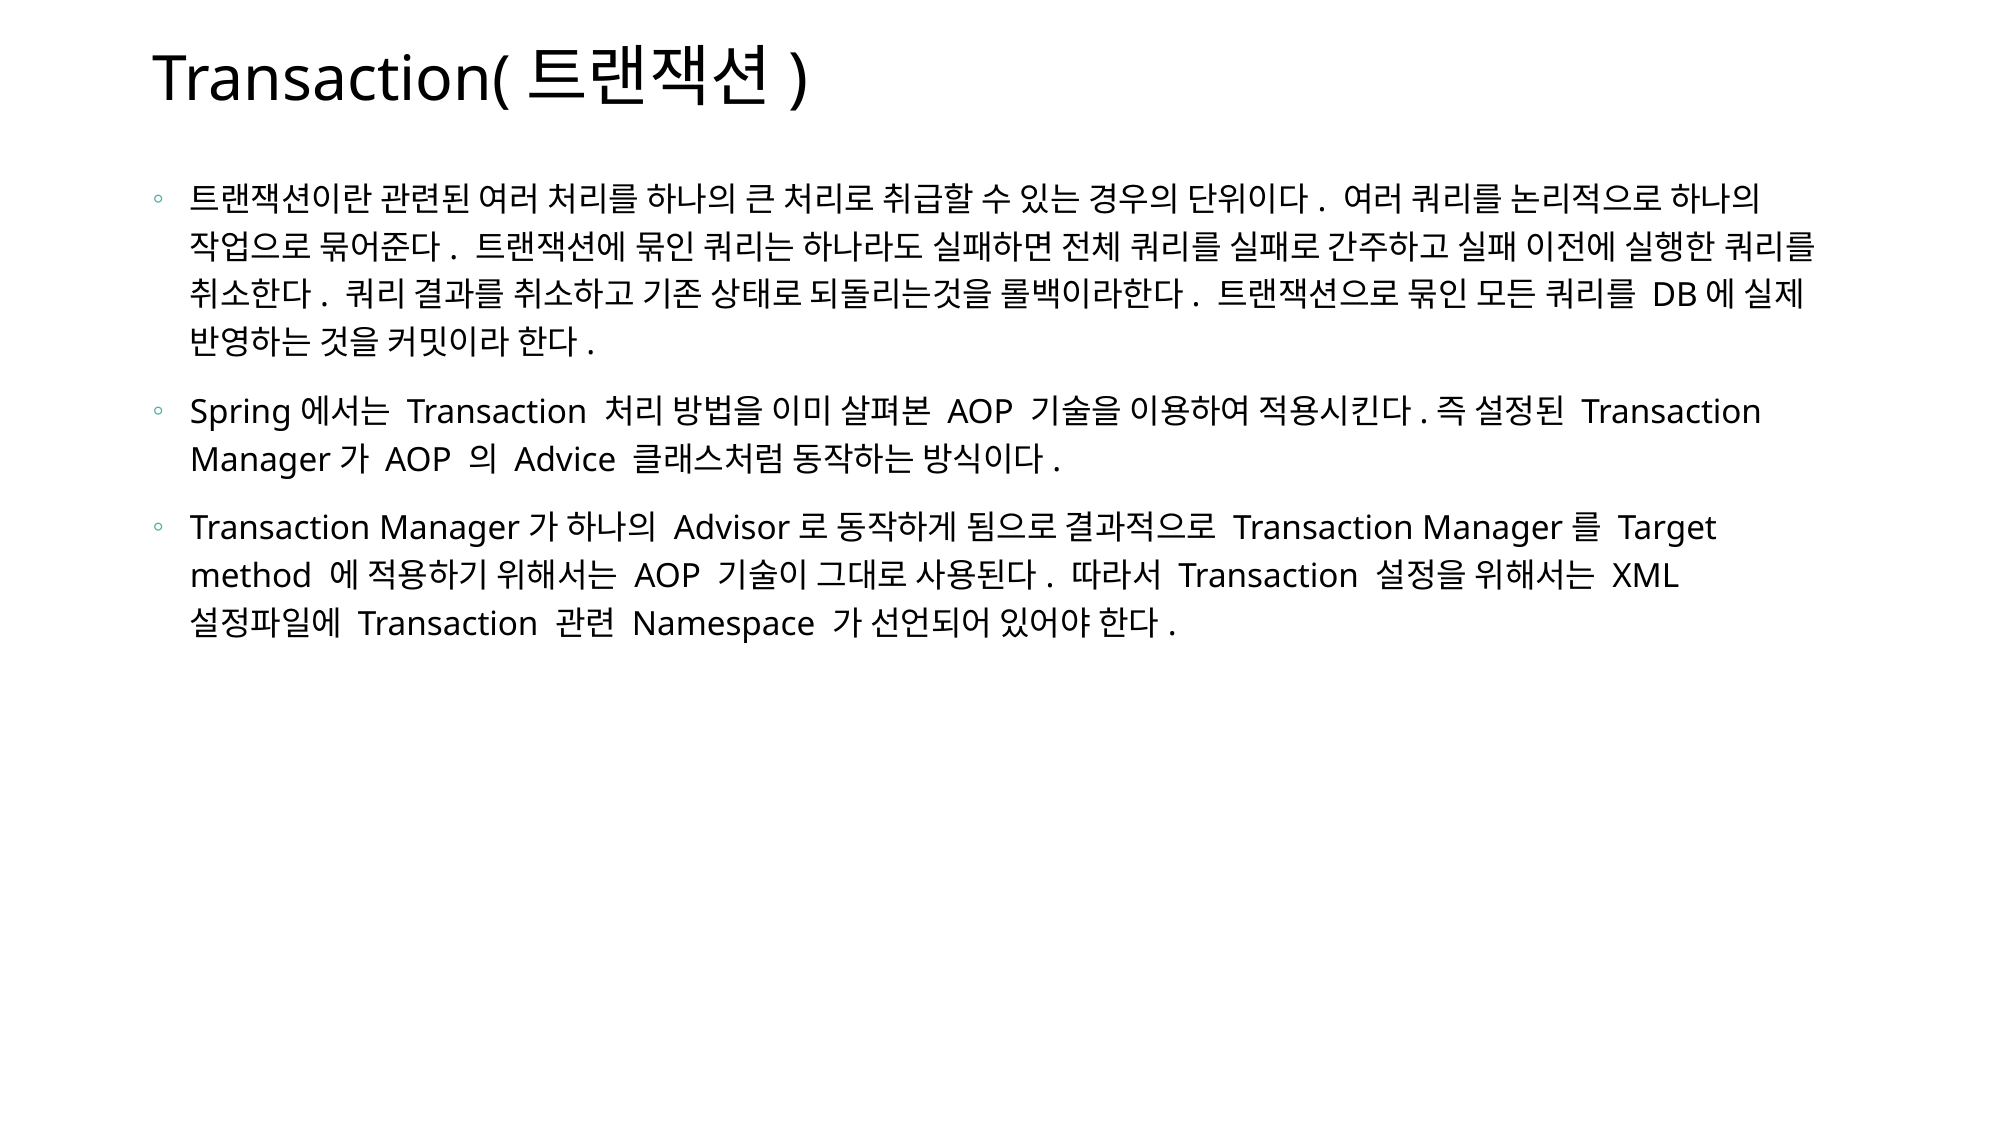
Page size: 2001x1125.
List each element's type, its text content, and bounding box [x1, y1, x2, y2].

title Transaction(트랜잭션) [137, 22, 1863, 136]
list 트랜잭션이란 관련된 여러 처리를 하나의 큰 처리로 취급할 수 있는 경우의 단위이다. 여러 쿼리를 논리적으로 하나의 작업으로 묶어준다. 트랜잭션에 묶인 쿼리는 하나라도 실패하면 전체 쿼리를 실패로 간주하고 실패 이전에 실행한 쿼리를 취소한다. 쿼리 결과를 취소하고 기존 상태로 되돌리는것을 롤백이라한다. 트랜잭션으로 묶인 모든 쿼리를 DB에 실제 반영하는 것을 커밋이라 한다. Spring에서는 Transaction 처리 방법을 이미 살펴본 AOP 기술을 이용하여 적용시킨다.즉 설정된 Transaction Manager가 AOP 의 Advice 클래스처럼 동작하는 방식이다. Transaction Manager가 하나의 Advisor로 동작하게 됨으로 결과적으로 Transaction Manager를 Target method 에 적용하기 위해서는 AOP 기술이 그대로 사용된다. 따라서 Transaction 설정을 위해서는 XML 설정파일에 Transaction 관련 Namespace 가 선언되어 있어야 한다. [137, 162, 1863, 1014]
